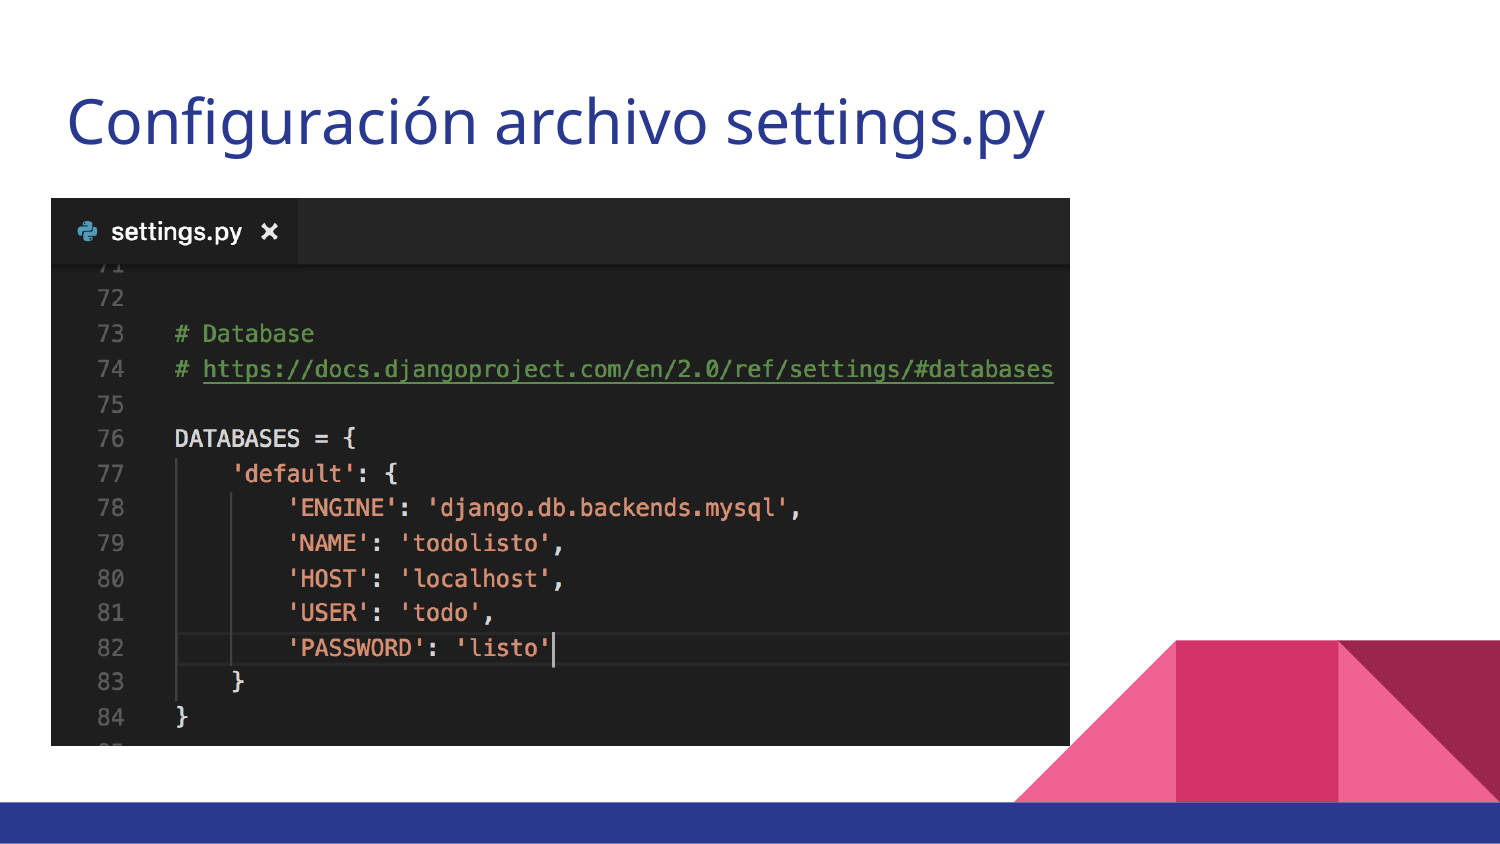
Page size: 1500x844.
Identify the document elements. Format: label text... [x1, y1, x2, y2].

picture [50, 198, 1070, 747]
title Configuración archivo settings.py [51, 67, 1449, 167]
